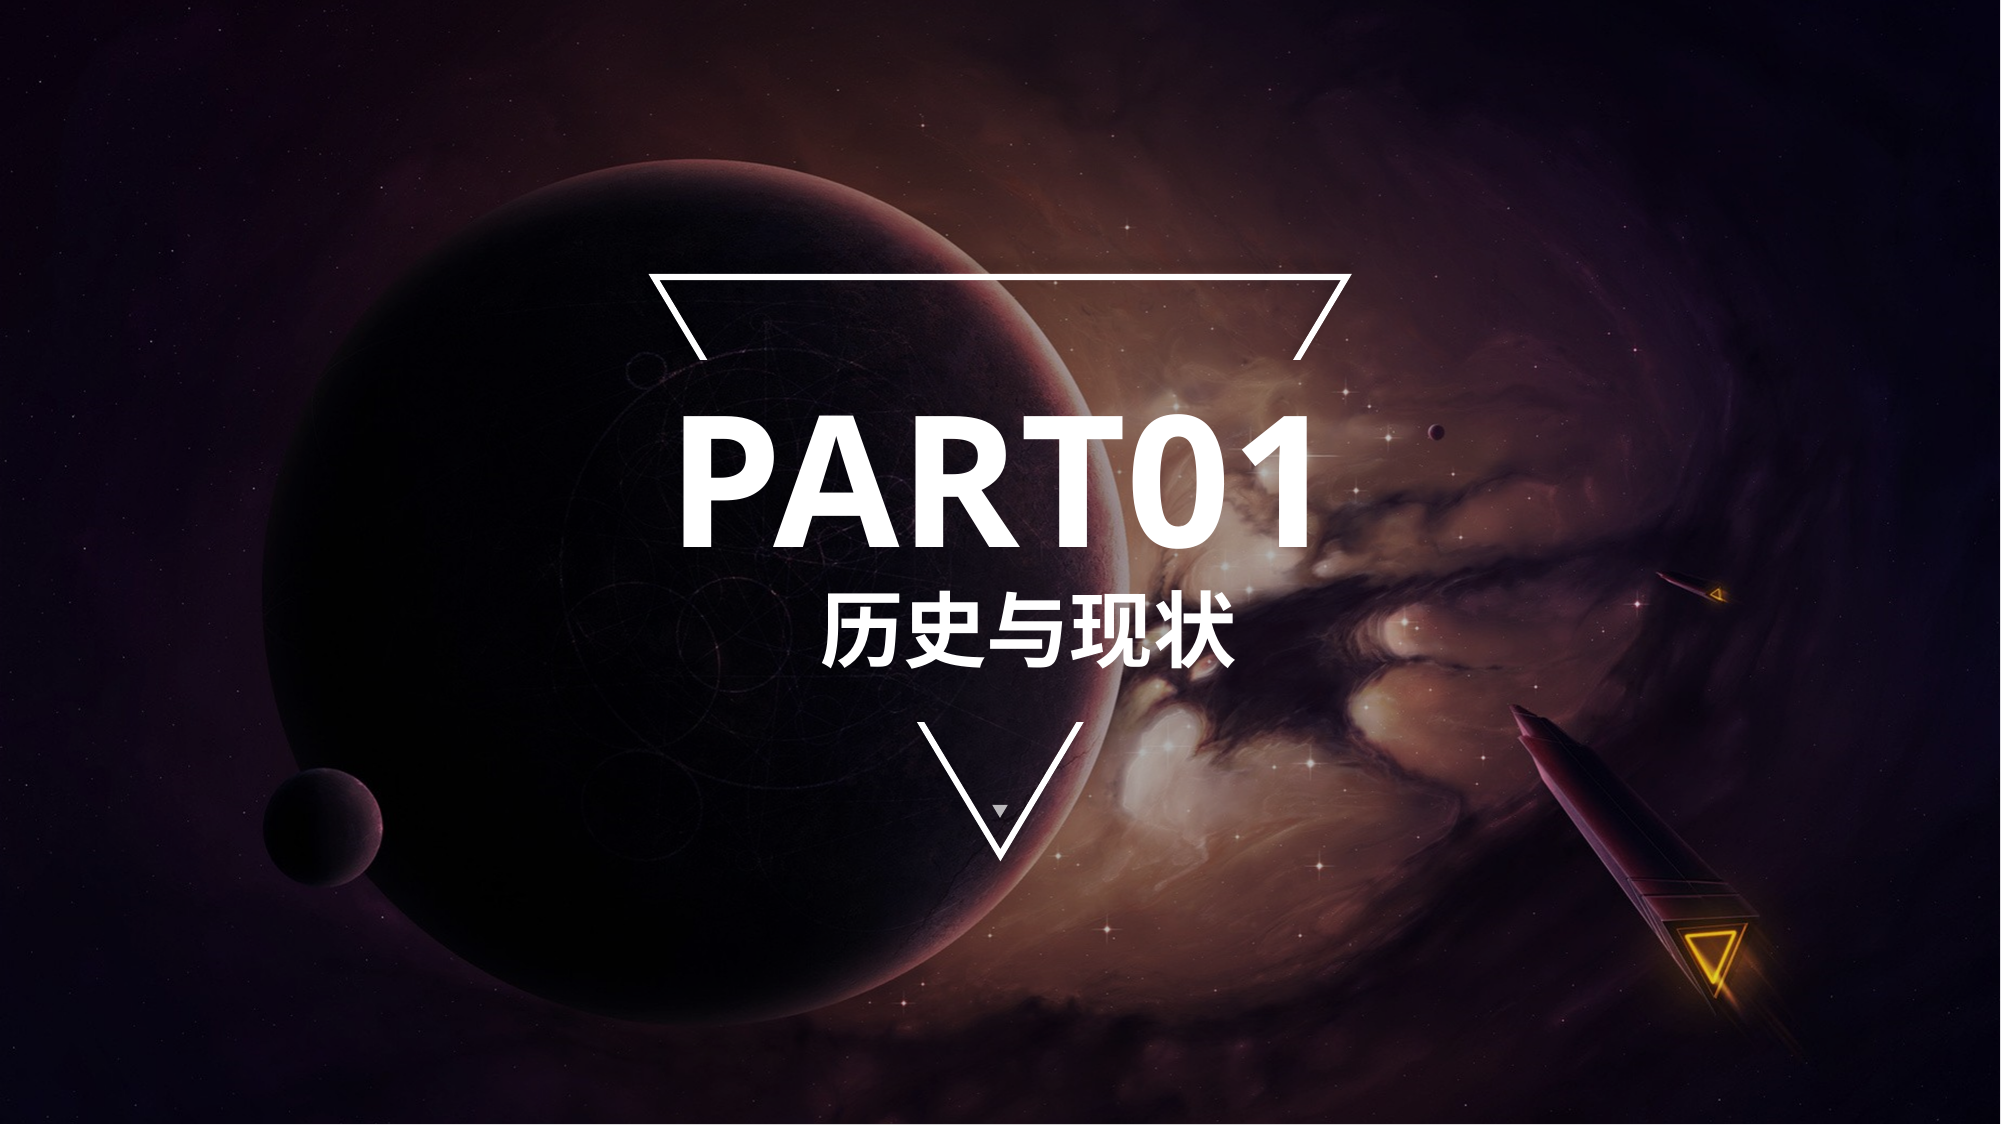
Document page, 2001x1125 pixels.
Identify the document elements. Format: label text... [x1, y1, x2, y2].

text_box [652, 276, 1349, 357]
picture [0, 0, 2001, 1125]
text_box PART01 [627, 357, 1377, 592]
text_box [919, 723, 1081, 858]
text_box [990, 803, 1010, 820]
text_box 历史与现状 [794, 570, 1263, 686]
text_box [449, 359, 1576, 723]
